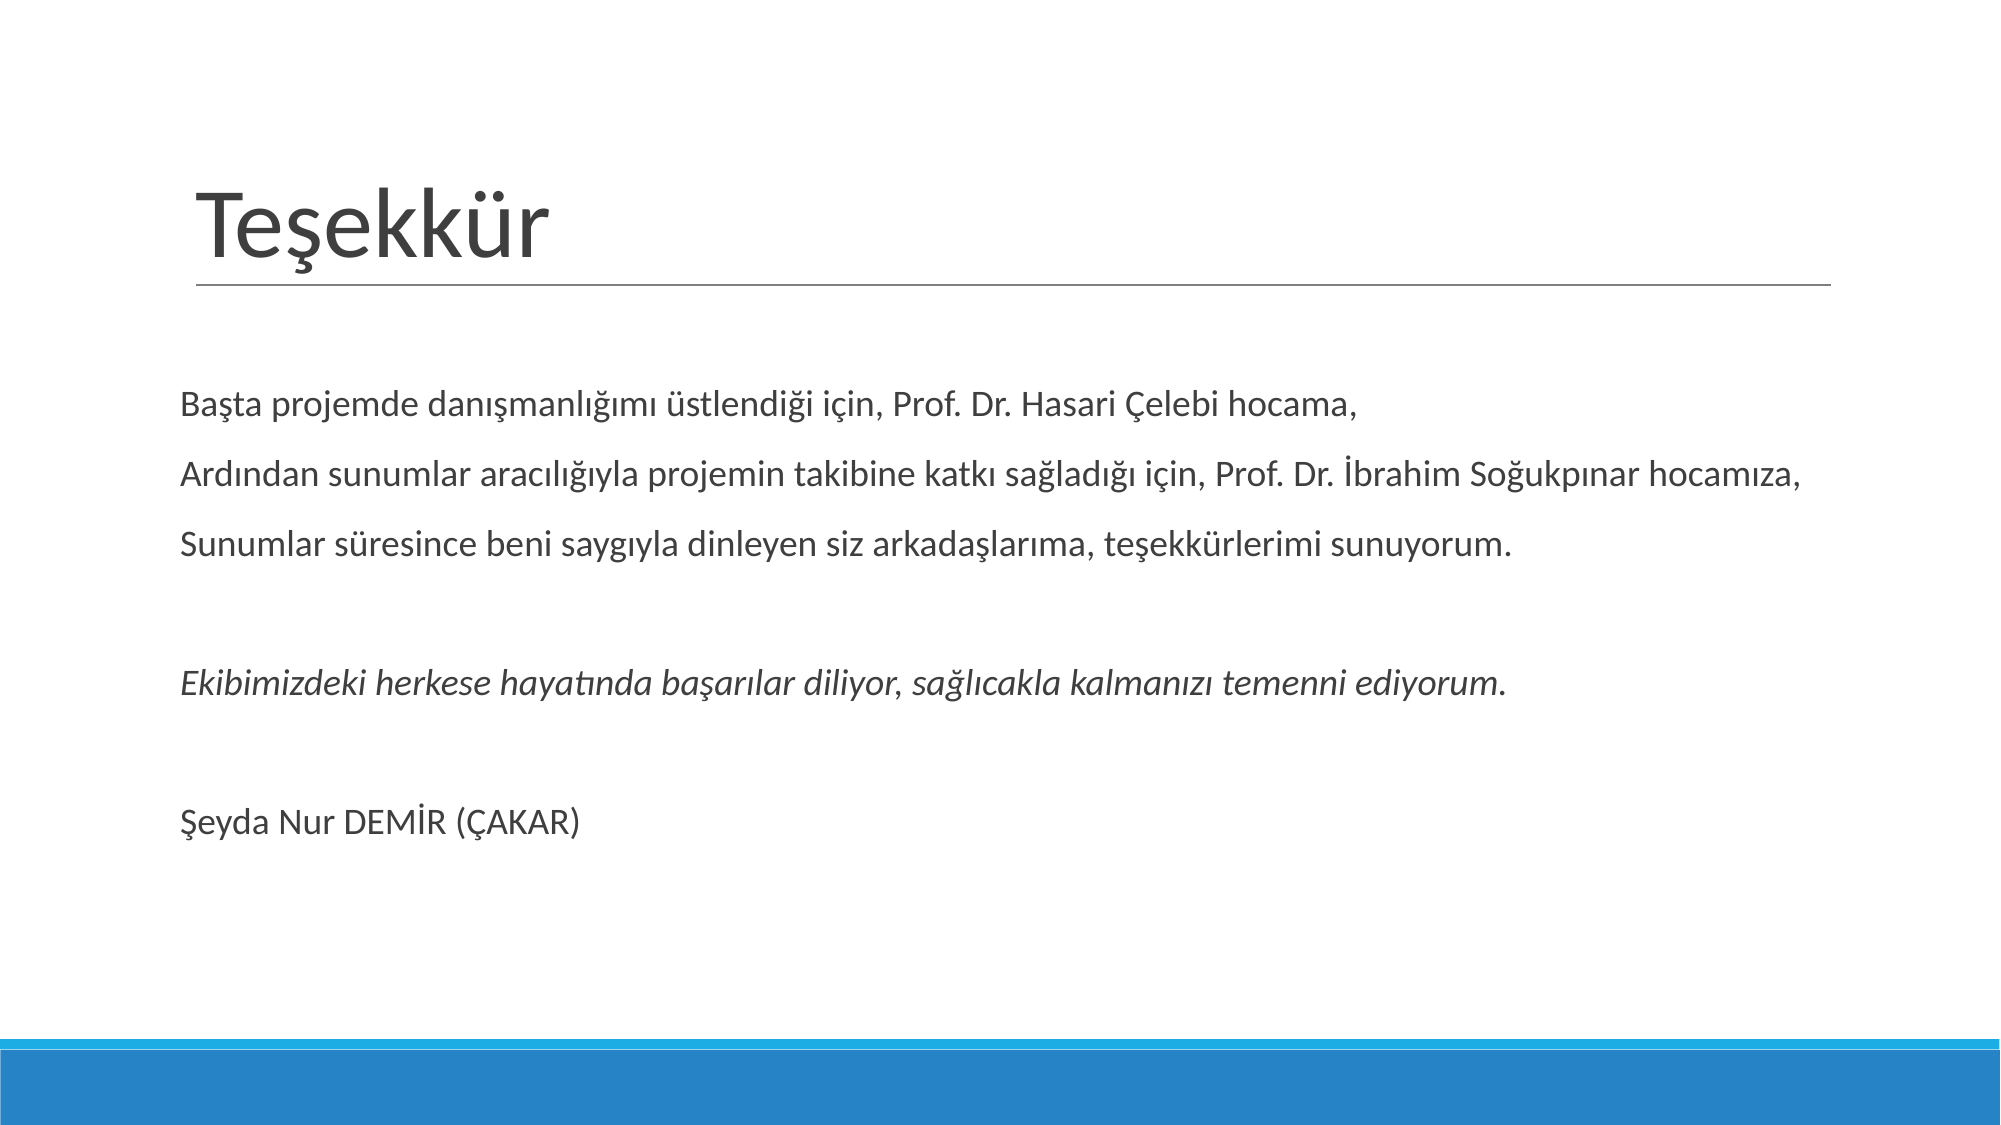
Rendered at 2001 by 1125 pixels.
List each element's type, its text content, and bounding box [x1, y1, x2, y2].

title Teşekkür [180, 47, 1830, 285]
list Başta projemde danışmanlığımı üstlendiği için, Prof. Dr. Hasari Çelebi hocama, Ardından sunumlar aracılığıyla projemin takibine katkı sağladığı için, Prof. Dr. İbrahim Soğukpınar hocamıza, Sunumlar süresince beni saygıyla dinleyen siz arkadaşlarıma, teşekkürlerimi sunuyorum. Ekibimizdeki herkese hayatında başarılar diliyor, sağlıcakla kalmanızı temenni ediyorum. Şeyda Nur DEMİR (ÇAKAR) [180, 302, 1830, 963]
